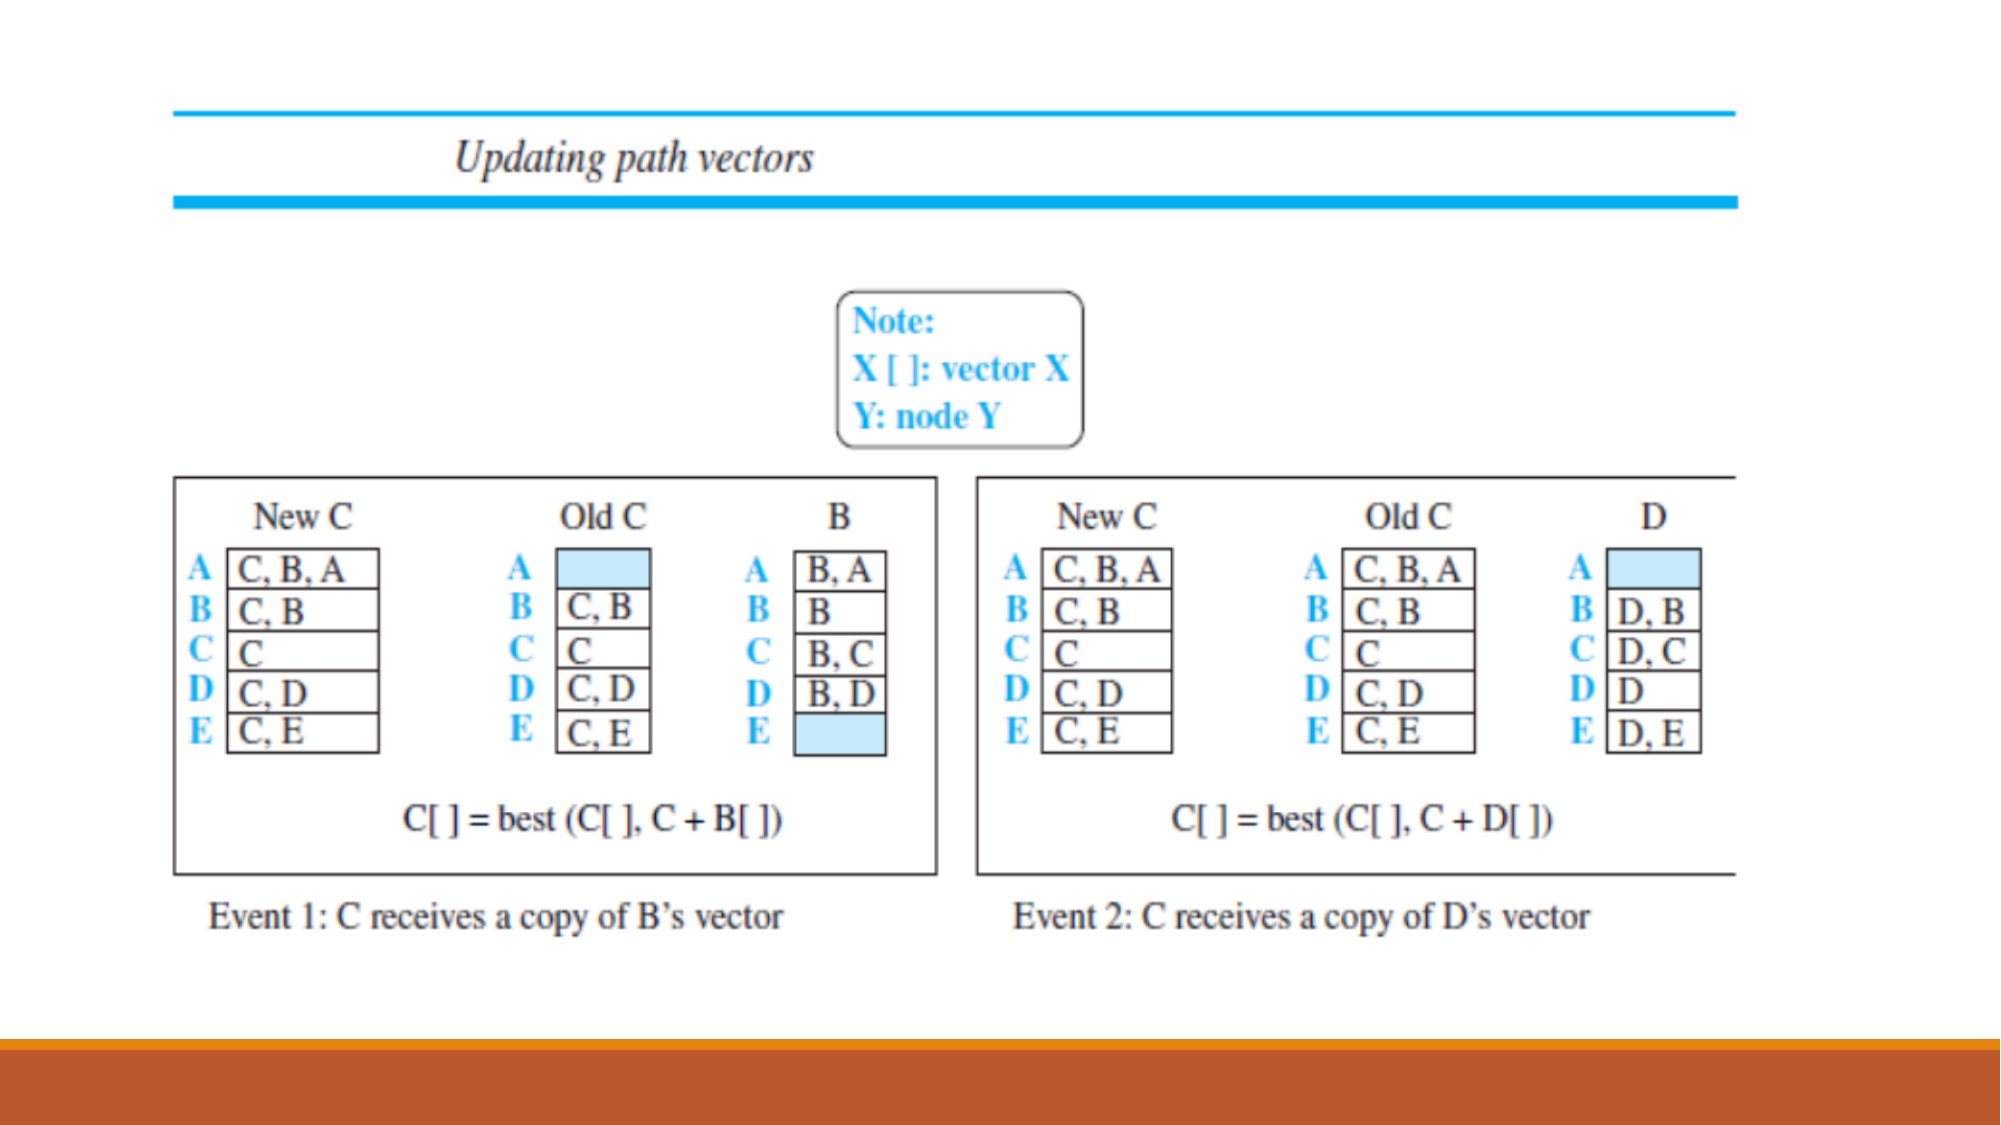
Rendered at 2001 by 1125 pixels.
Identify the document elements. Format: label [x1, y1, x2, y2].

list [83, 84, 1882, 946]
